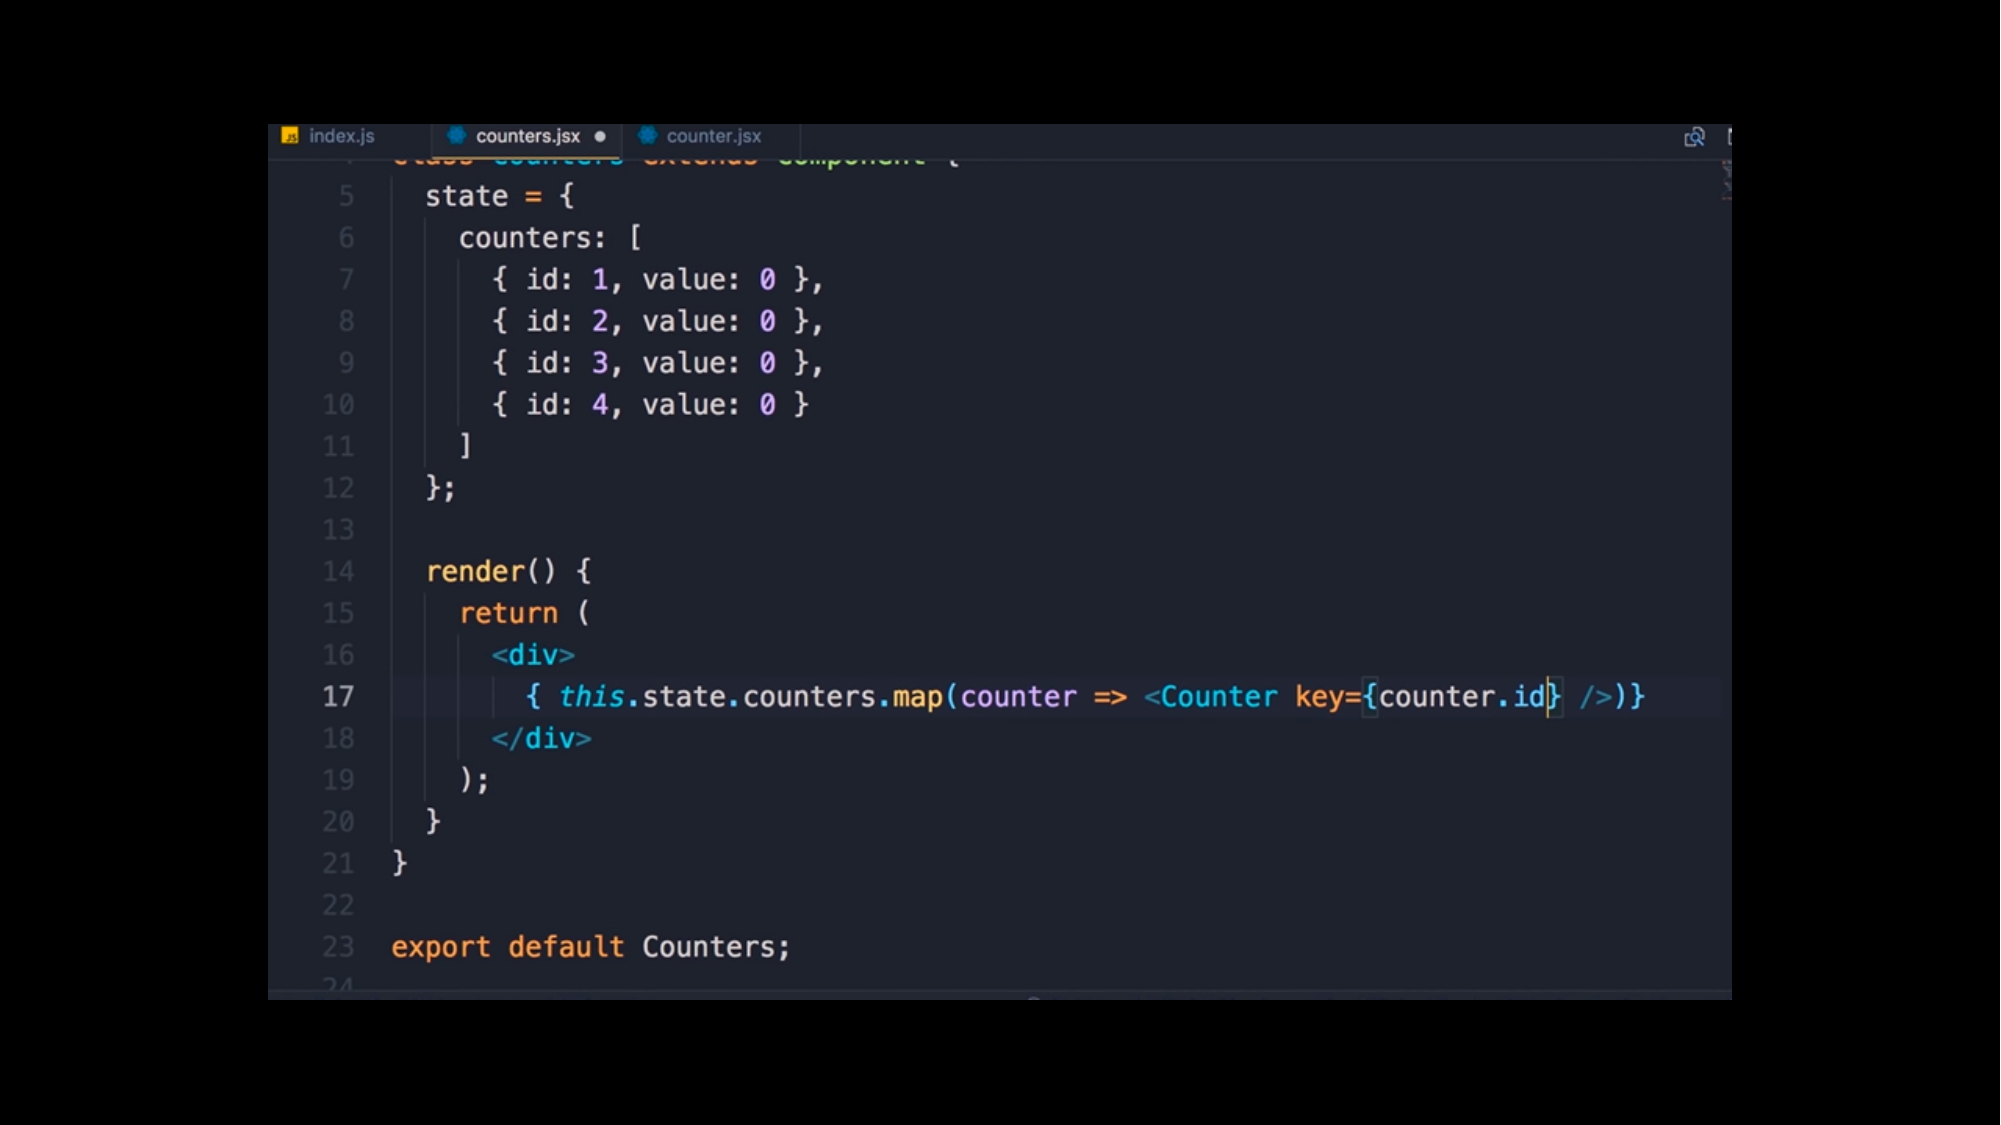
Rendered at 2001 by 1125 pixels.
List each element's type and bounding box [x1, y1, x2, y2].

picture [641, 130, 653, 139]
picture [268, 124, 1732, 1001]
